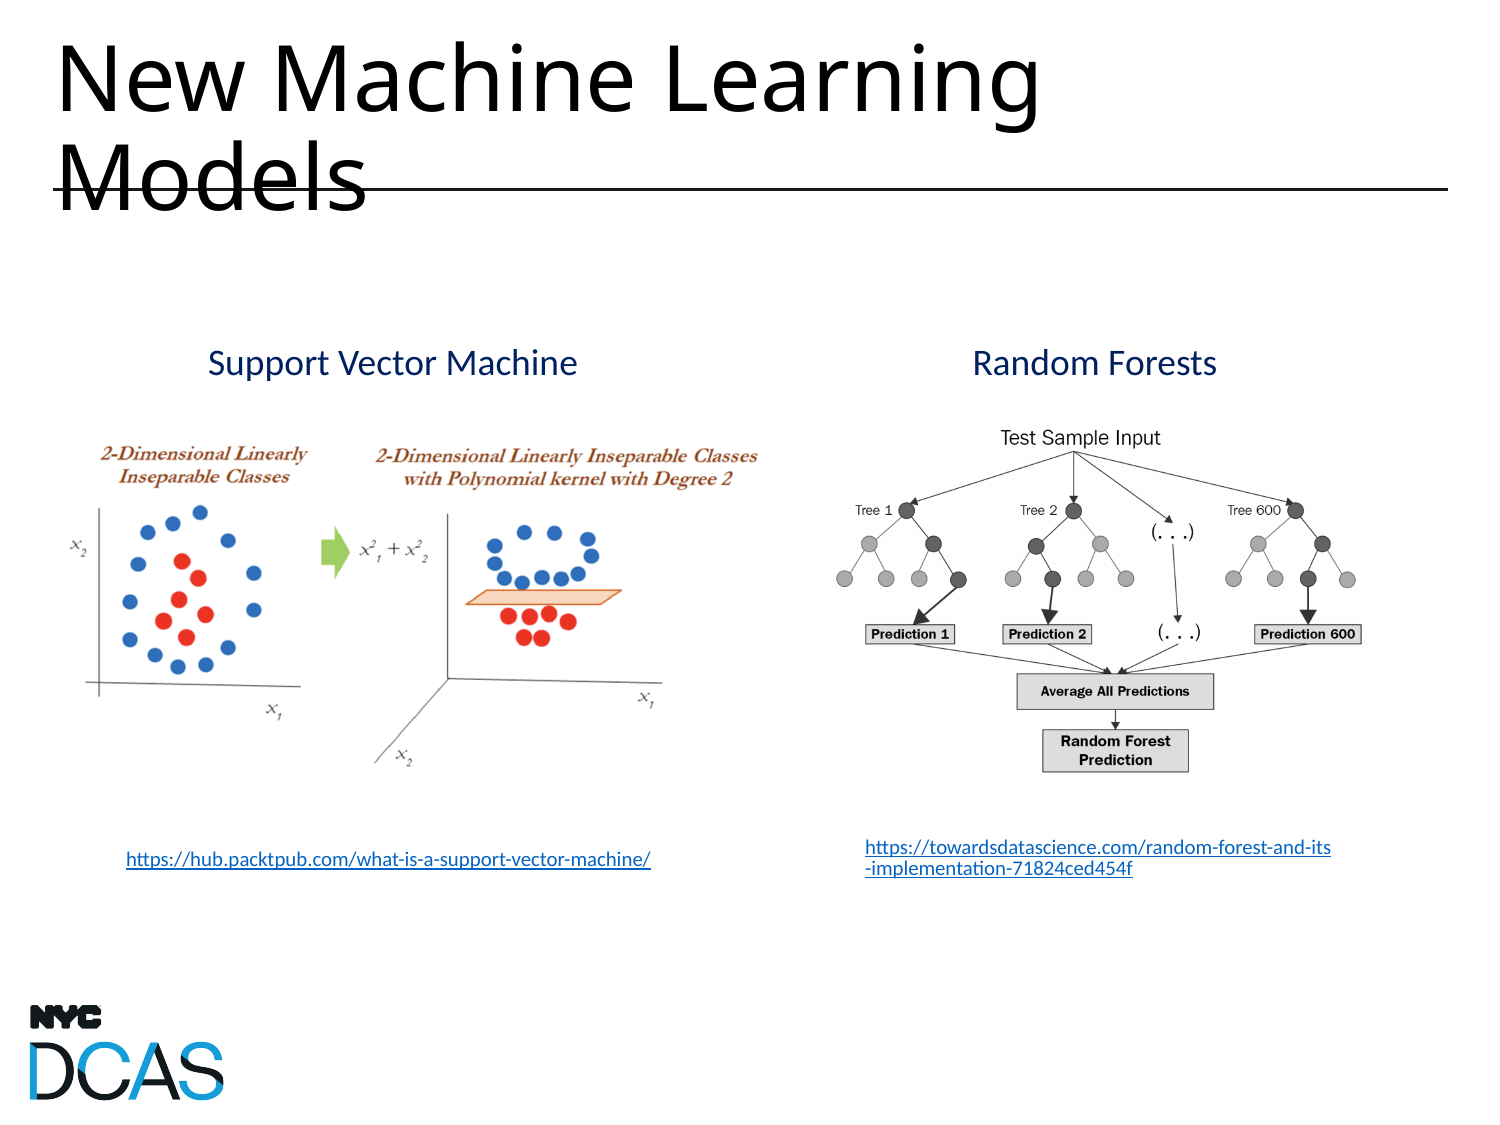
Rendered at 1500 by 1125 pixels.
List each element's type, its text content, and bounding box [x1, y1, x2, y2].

picture [825, 403, 1375, 780]
text_box Random Forests [957, 330, 1243, 390]
text_box https://towardsdatascience.com/random-forest-and-its-implementation-71824ced454f [850, 826, 1350, 866]
picture [29, 1005, 224, 1110]
title New Machine Learning Models [39, 22, 1334, 240]
text_box https://hub.packtpub.com/what-is-a-support-vector-machine/ [111, 838, 680, 879]
text_box Support Vector Machine [193, 330, 598, 390]
picture [39, 413, 790, 782]
